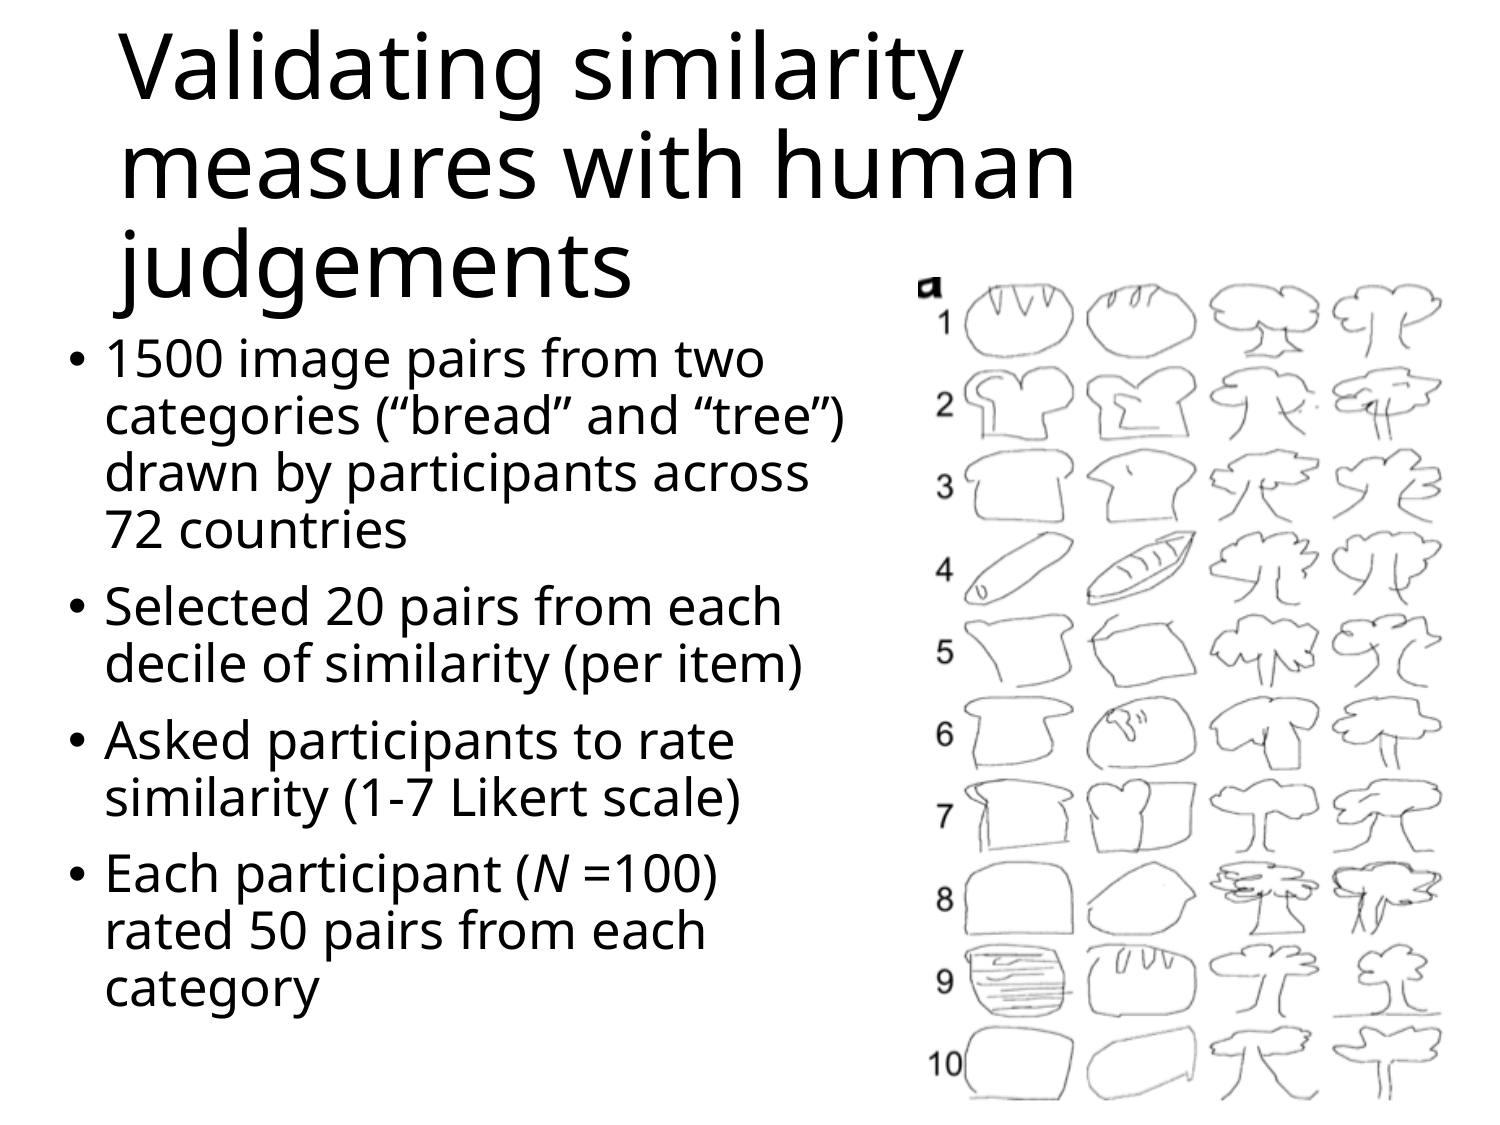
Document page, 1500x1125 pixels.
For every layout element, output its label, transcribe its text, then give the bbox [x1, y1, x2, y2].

picture [918, 277, 1451, 1125]
list 1500 image pairs from two categories (“bread” and “tree”) drawn by participants across 72 countries Selected 20 pairs from each decile of similarity (per item) Asked participants to rate similarity (1-7 Likert scale) Each participant (N =100) rated 50 pairs from each category [53, 324, 867, 1030]
title Validating similarity measures with human judgements [103, 59, 1397, 278]
